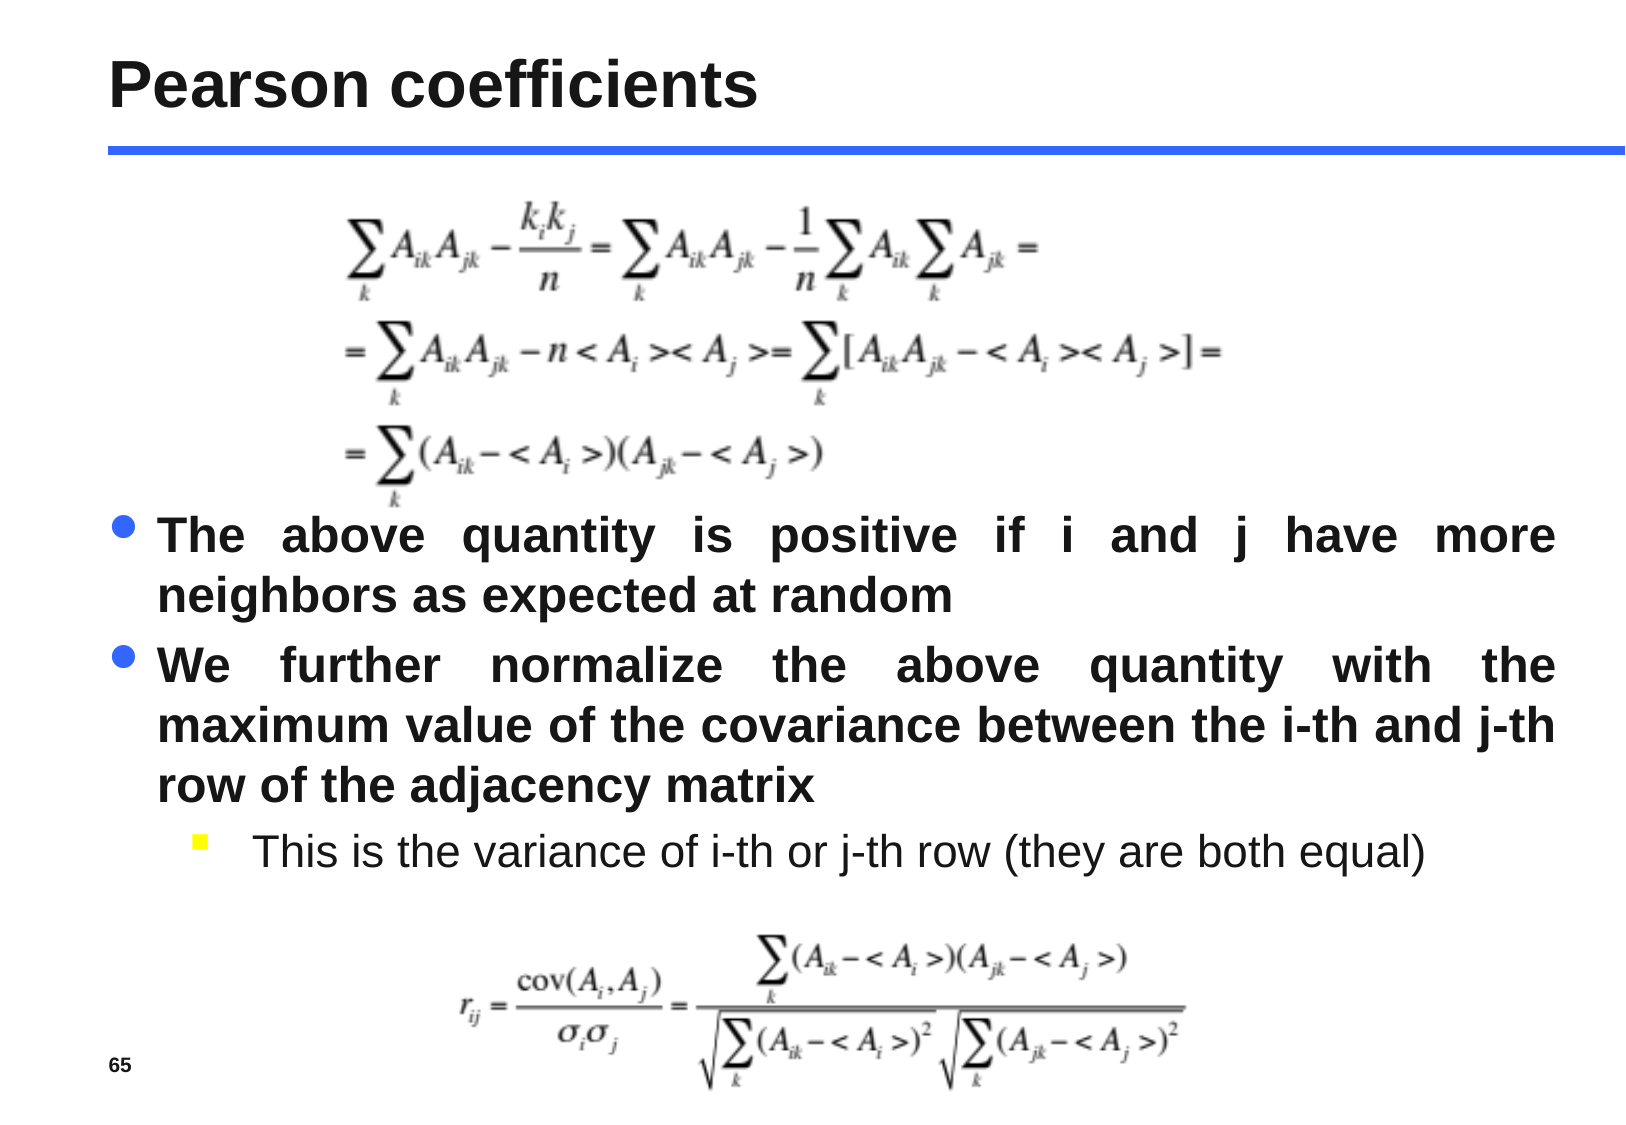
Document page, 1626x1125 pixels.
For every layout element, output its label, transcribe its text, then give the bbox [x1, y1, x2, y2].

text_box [456, 927, 1188, 1095]
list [341, 191, 1227, 513]
slide_number 65 [108, 1051, 188, 1077]
title Pearson coefficients [108, 30, 1558, 131]
text_box The above quantity is positive if i and j have more neighbors as expected at random We further normalize the above quantity with the maximum value of the covariance between the i-th and j-th row of the adjacency matrix This is the variance of i-th or j-th row (they are both equal) [108, 502, 1558, 975]
